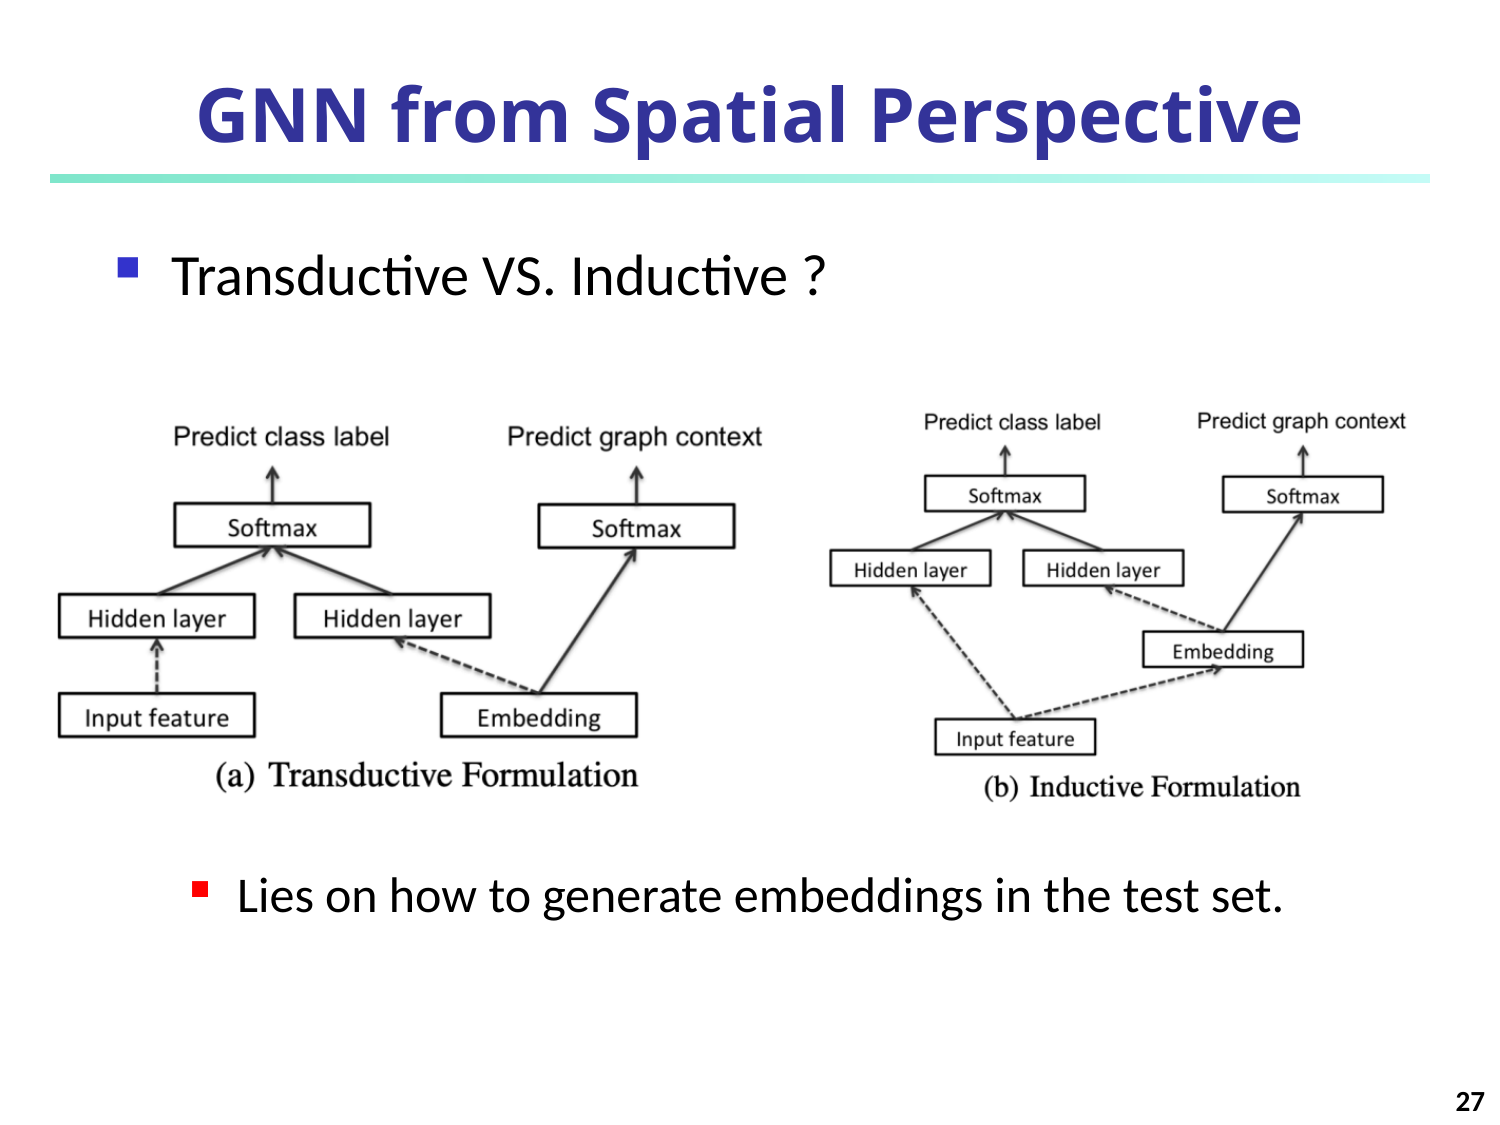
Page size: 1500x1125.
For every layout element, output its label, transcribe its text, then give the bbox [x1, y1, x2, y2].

picture [37, 380, 1458, 826]
text_box Transductive VS. Inductive ? Lies on how to generate embeddings in the test set. [99, 208, 1432, 379]
text_box Transductive VS. Inductive ? Lies on how to generate embeddings in the test set. [99, 835, 1432, 998]
text_box 27 [1187, 1062, 1500, 1125]
title GNN from Spatial Perspective [0, 62, 1500, 163]
